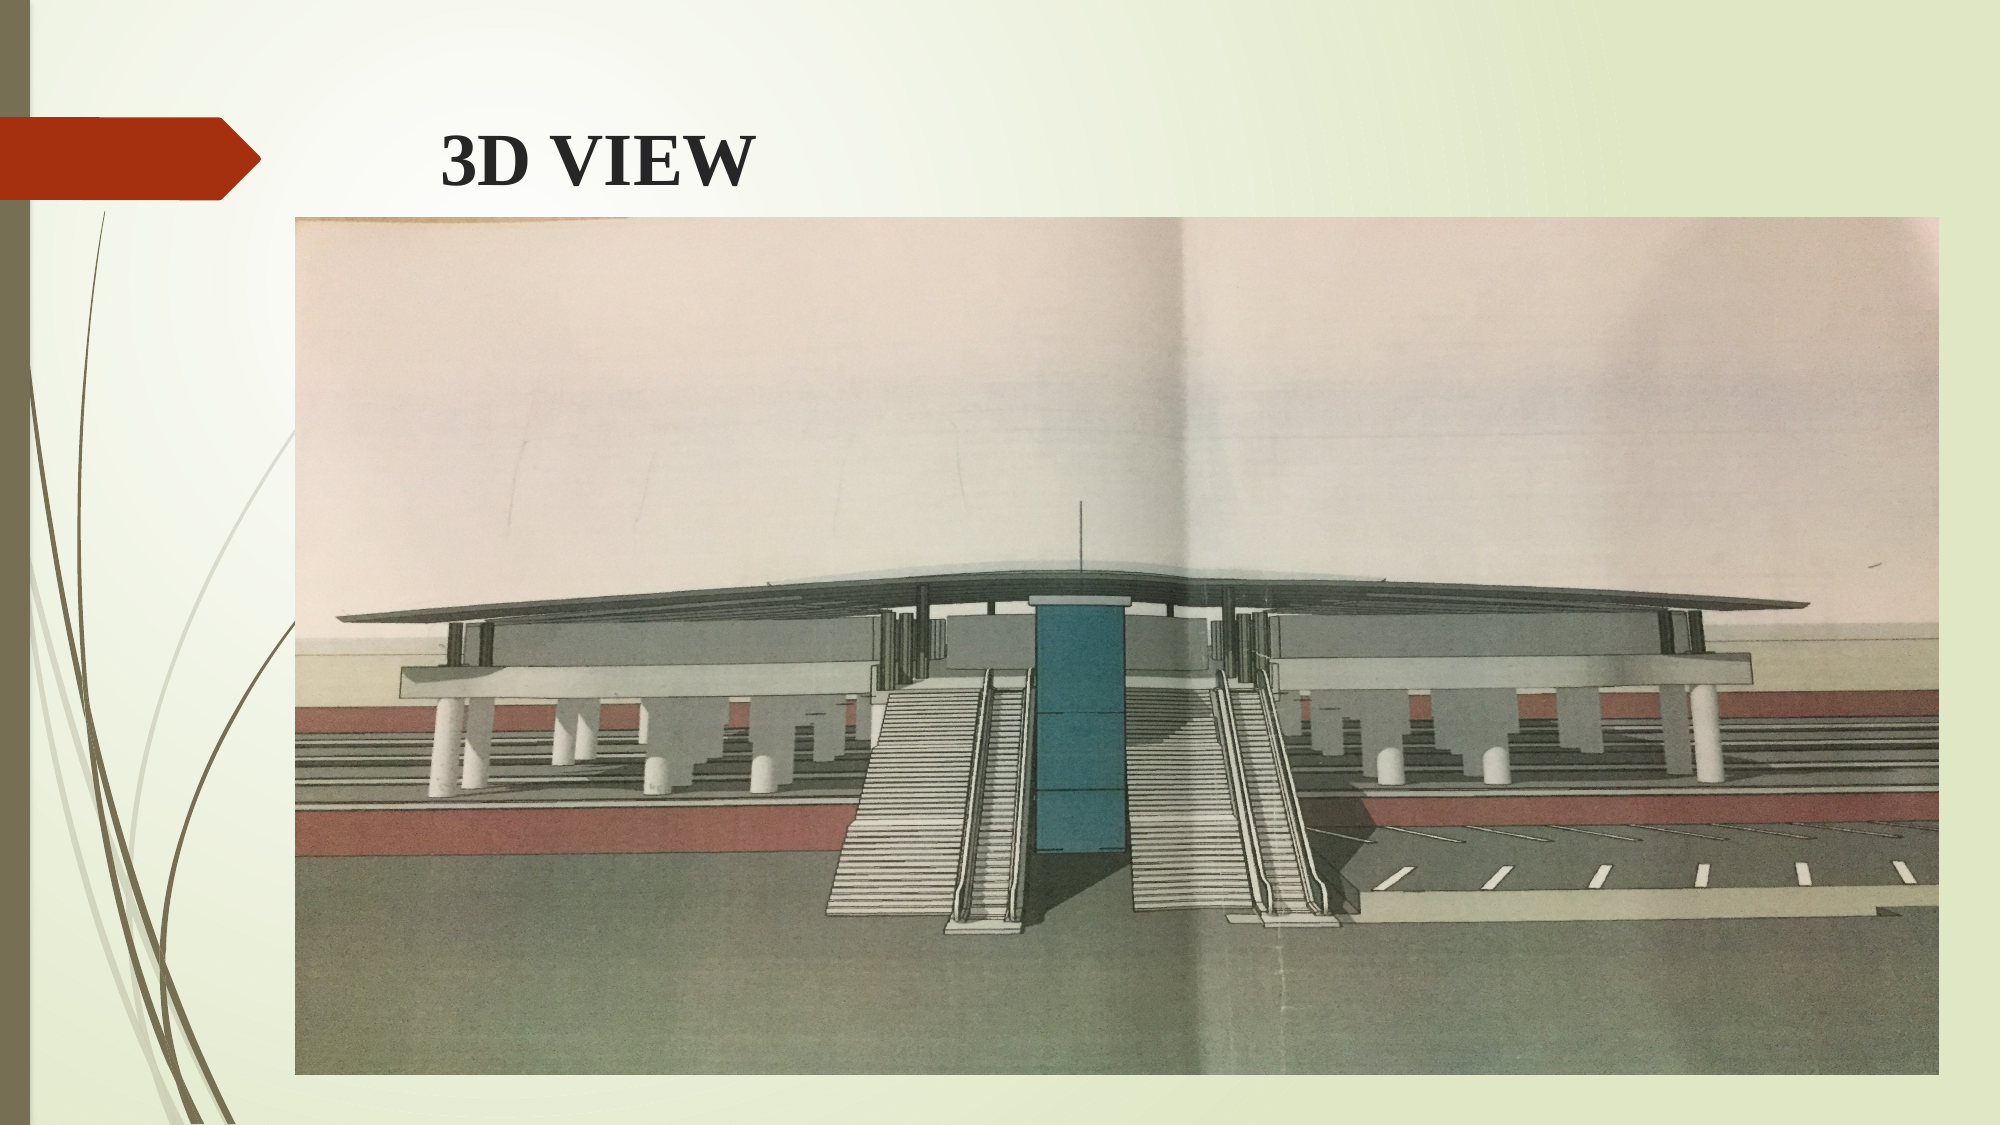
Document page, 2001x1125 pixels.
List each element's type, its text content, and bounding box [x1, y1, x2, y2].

title 3D VIEW [425, 102, 1888, 216]
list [295, 216, 1939, 1075]
